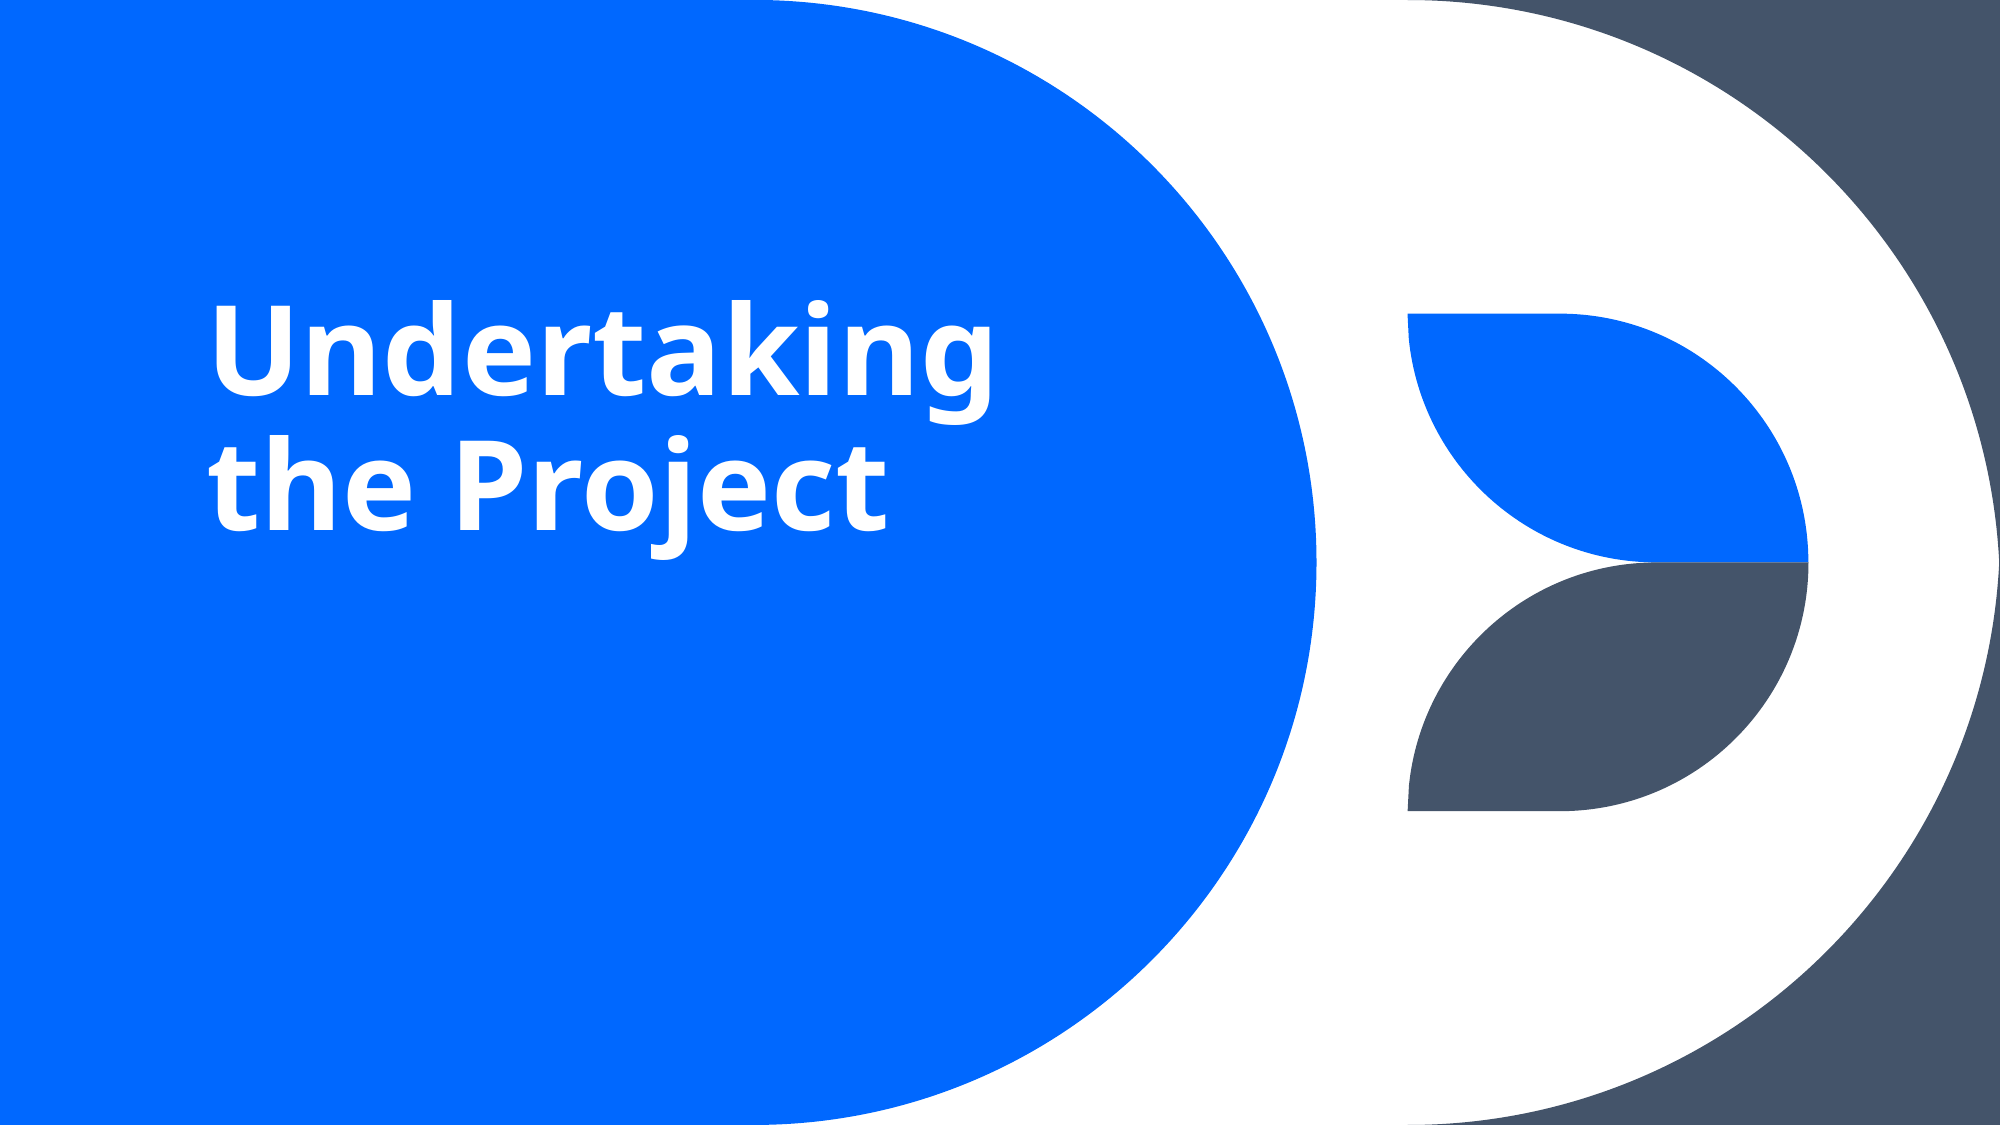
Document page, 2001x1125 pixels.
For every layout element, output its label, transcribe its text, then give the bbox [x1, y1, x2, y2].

title Undertaking the Project [191, 29, 1217, 566]
